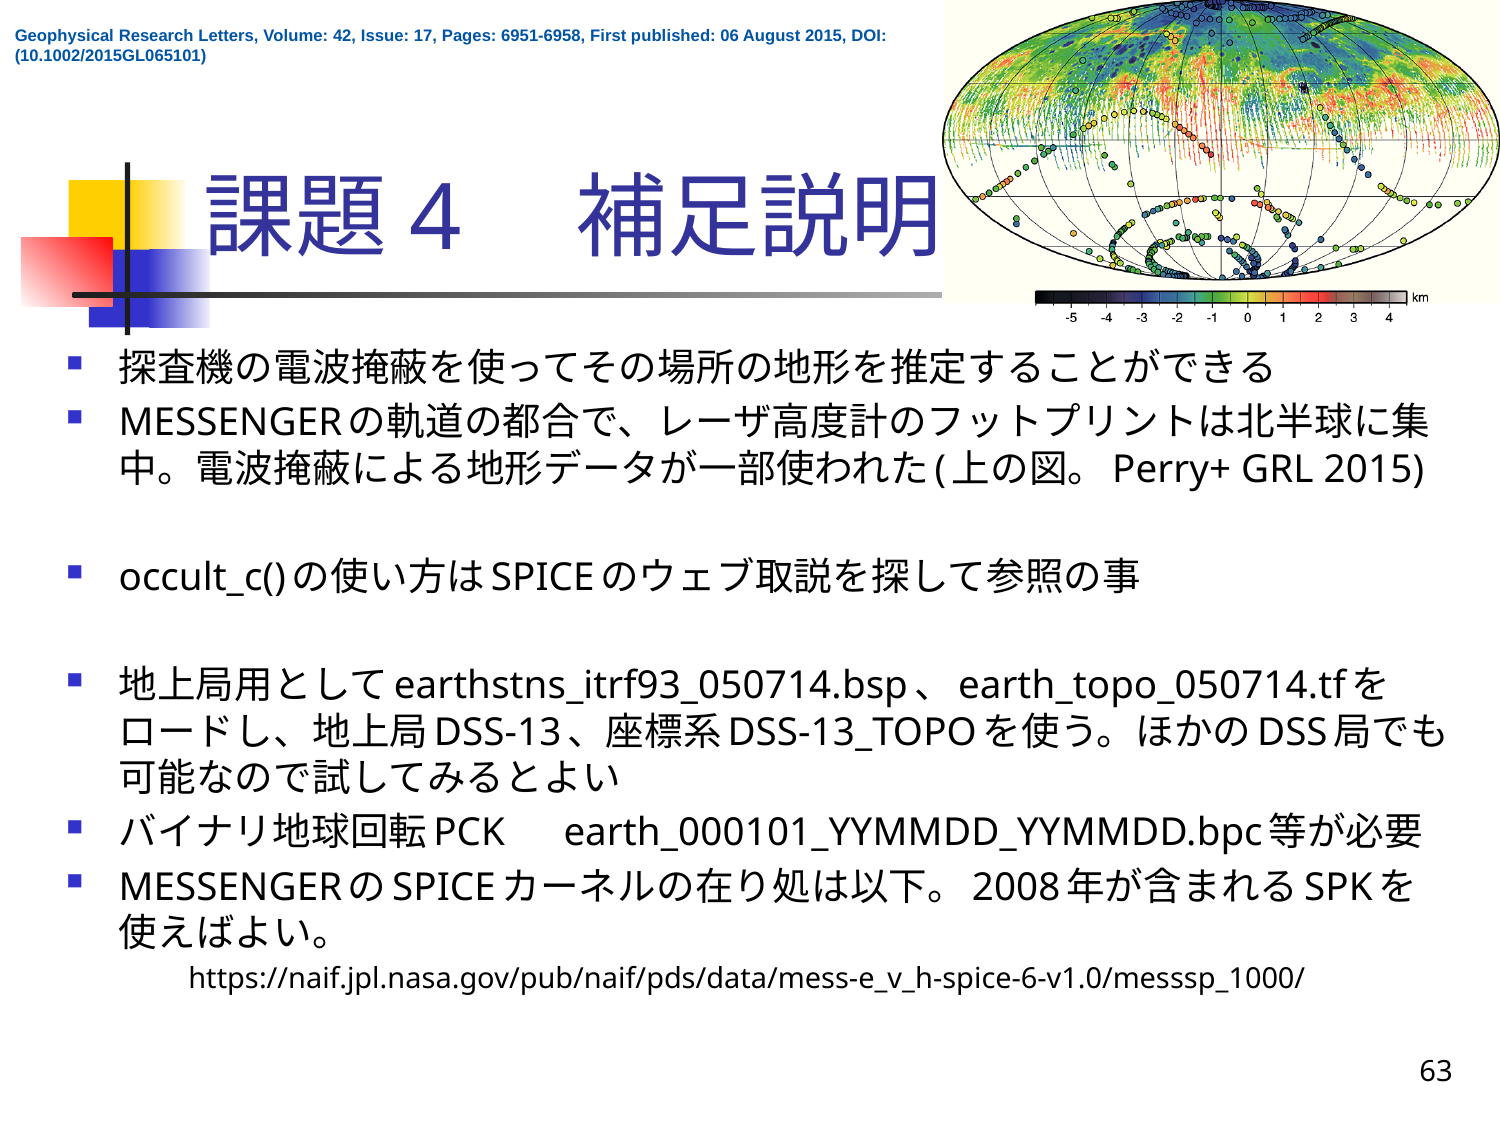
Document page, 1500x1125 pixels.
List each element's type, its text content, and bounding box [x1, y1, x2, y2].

picture [942, 0, 1500, 322]
slide_number 63 [1154, 1023, 1468, 1100]
title 課題4 補足説明 [188, 35, 937, 275]
text_box Geophysical Research Letters, Volume: 42, Issue: 17, Pages: 6951-6958, First published: 06 August 2015, DOI: (10.1002/2015GL065101) [0, 17, 925, 121]
list 探査機の電波掩蔽を使ってその場所の地形を推定することができる MESSENGERの軌道の都合で、レーザ高度計のフットプリントは北半球に集中。電波掩蔽による地形データが一部使われた(上の図。Perry+ GRL 2015) occult_c()の使い方はSPICEのウェブ取説を探して参照の事 地上局用としてearthstns_itrf93_050714.bsp、earth_topo_050714.tfをロードし、地上局DSS-13、座標系DSS-13_TOPOを使う。ほかのDSS局でも可能なので試してみるとよい バイナリ地球回転PCK earth_000101_YYMMDD_YYMMDD.bpc等が必要 MESSENGERのSPICEカーネルの在り処は以下。2008年が含まれるSPKを使えばよい。 https://naif.jpl.nasa.gov/pub/naif/pds/data/mess-e_v_h-spice-6-v1.0/messsp_1000/ [51, 335, 1469, 1064]
